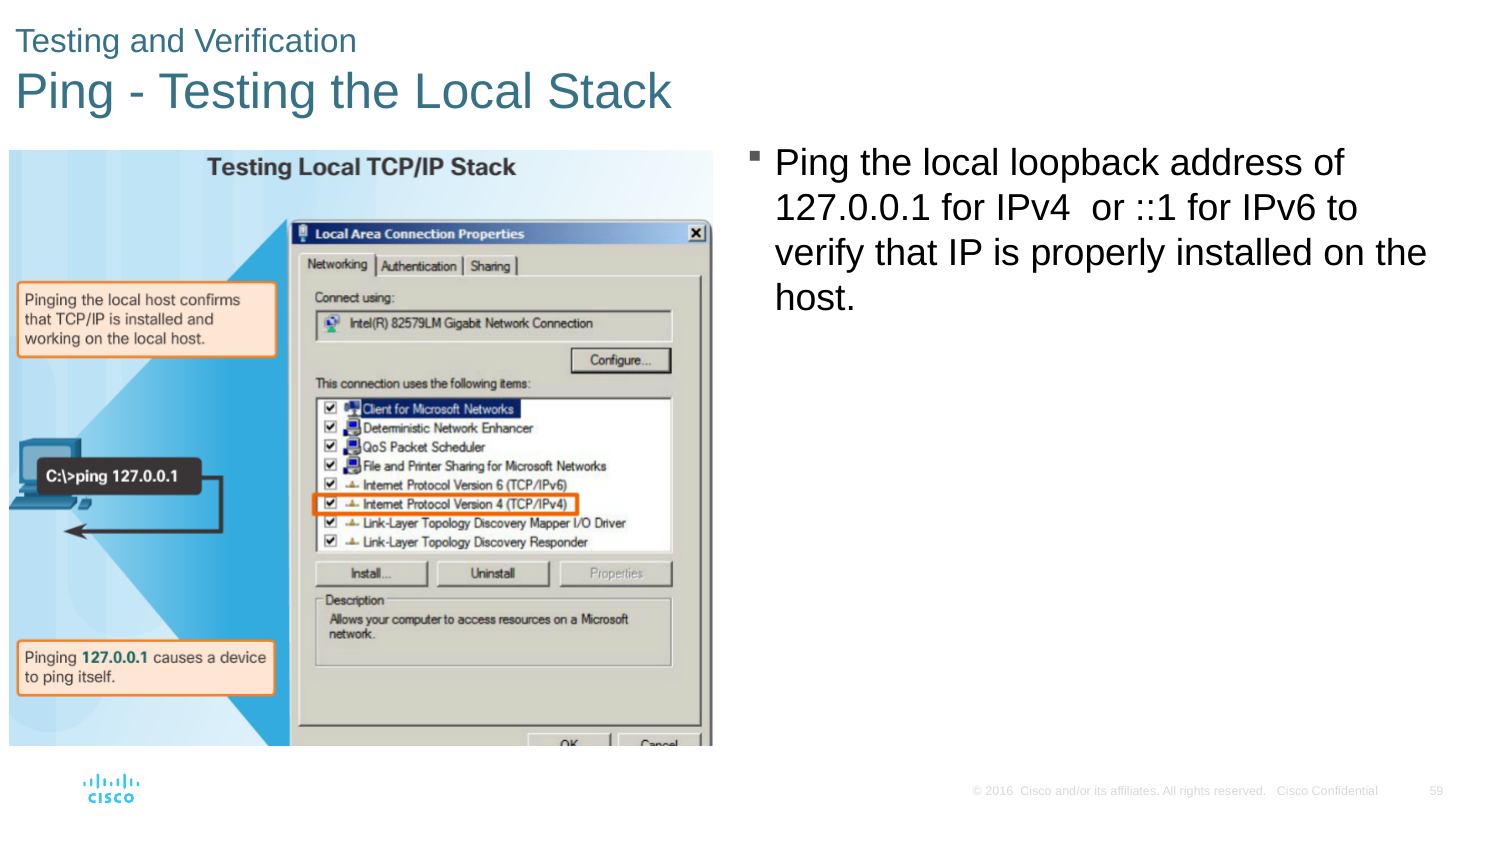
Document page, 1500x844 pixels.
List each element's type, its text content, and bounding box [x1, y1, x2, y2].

title Testing and Verification Ping - Testing the Local Stack [0, 6, 1500, 131]
picture [8, 150, 713, 746]
list Ping the local loopback address of 127.0.0.1 for IPv4 or ::1 for IPv6 to verify that IP is properly installed on the host. [732, 131, 1470, 766]
